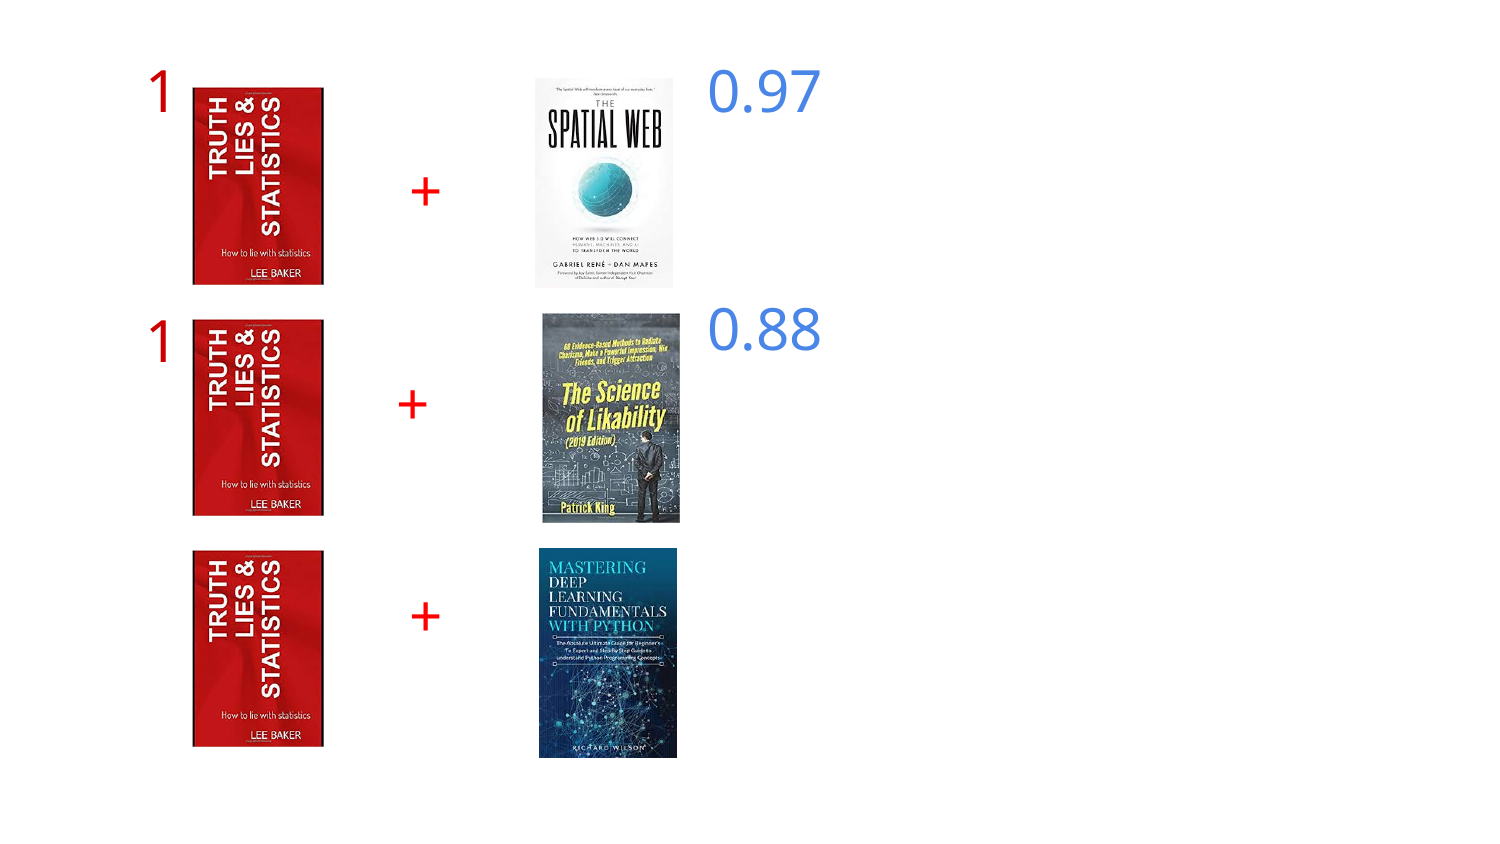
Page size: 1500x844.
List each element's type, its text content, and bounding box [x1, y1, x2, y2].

picture [192, 87, 324, 285]
title + [336, 351, 536, 446]
title 1 [130, 39, 273, 134]
picture [535, 78, 674, 288]
title 0.97 [692, 39, 867, 134]
picture [539, 566, 678, 758]
title + [348, 139, 530, 234]
picture [541, 313, 680, 523]
title 1 [130, 289, 273, 384]
title 0.88 [692, 277, 867, 371]
title + [348, 564, 533, 659]
picture [192, 550, 324, 748]
picture [192, 318, 324, 516]
